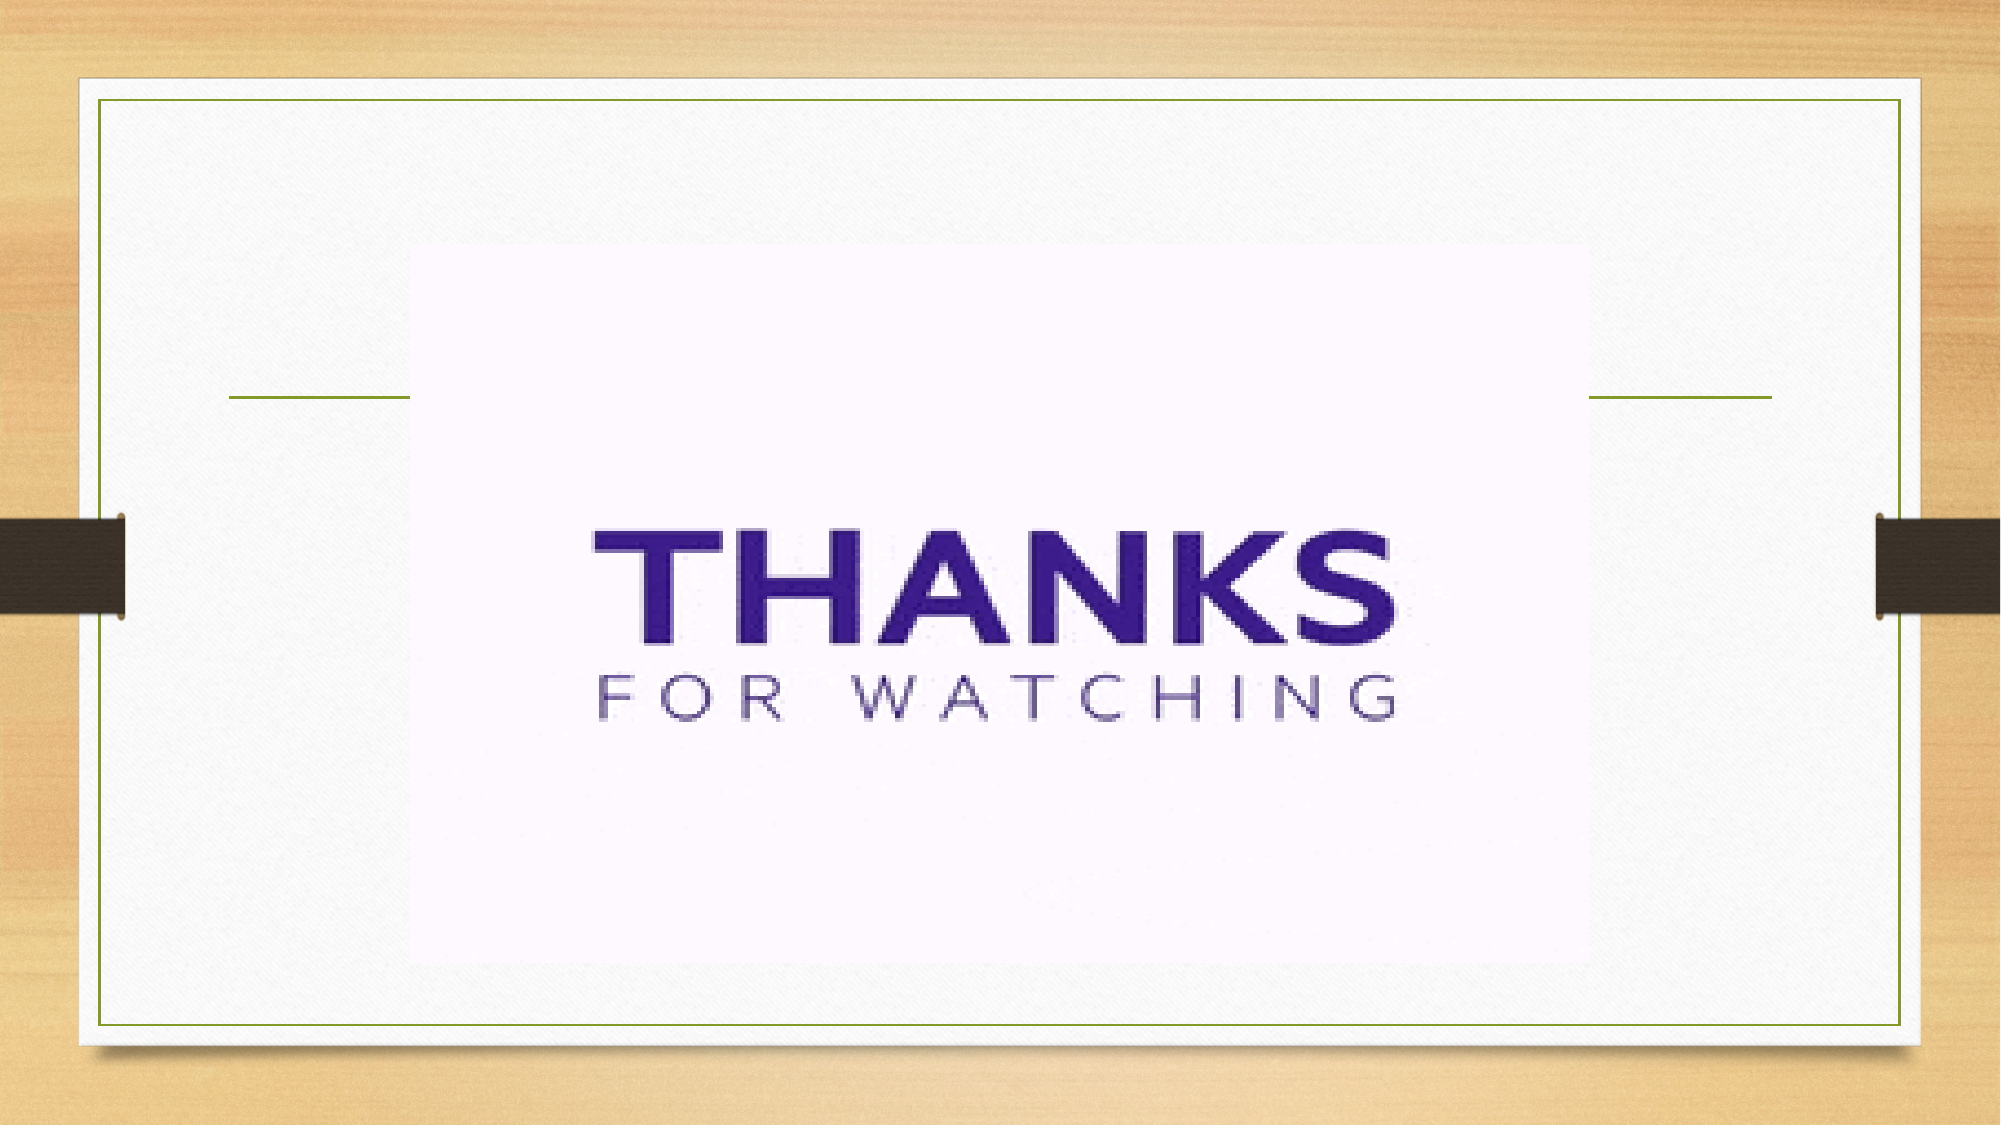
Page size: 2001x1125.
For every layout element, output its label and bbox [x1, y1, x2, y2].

list [410, 244, 1590, 963]
picture [0, 0, 2001, 1125]
